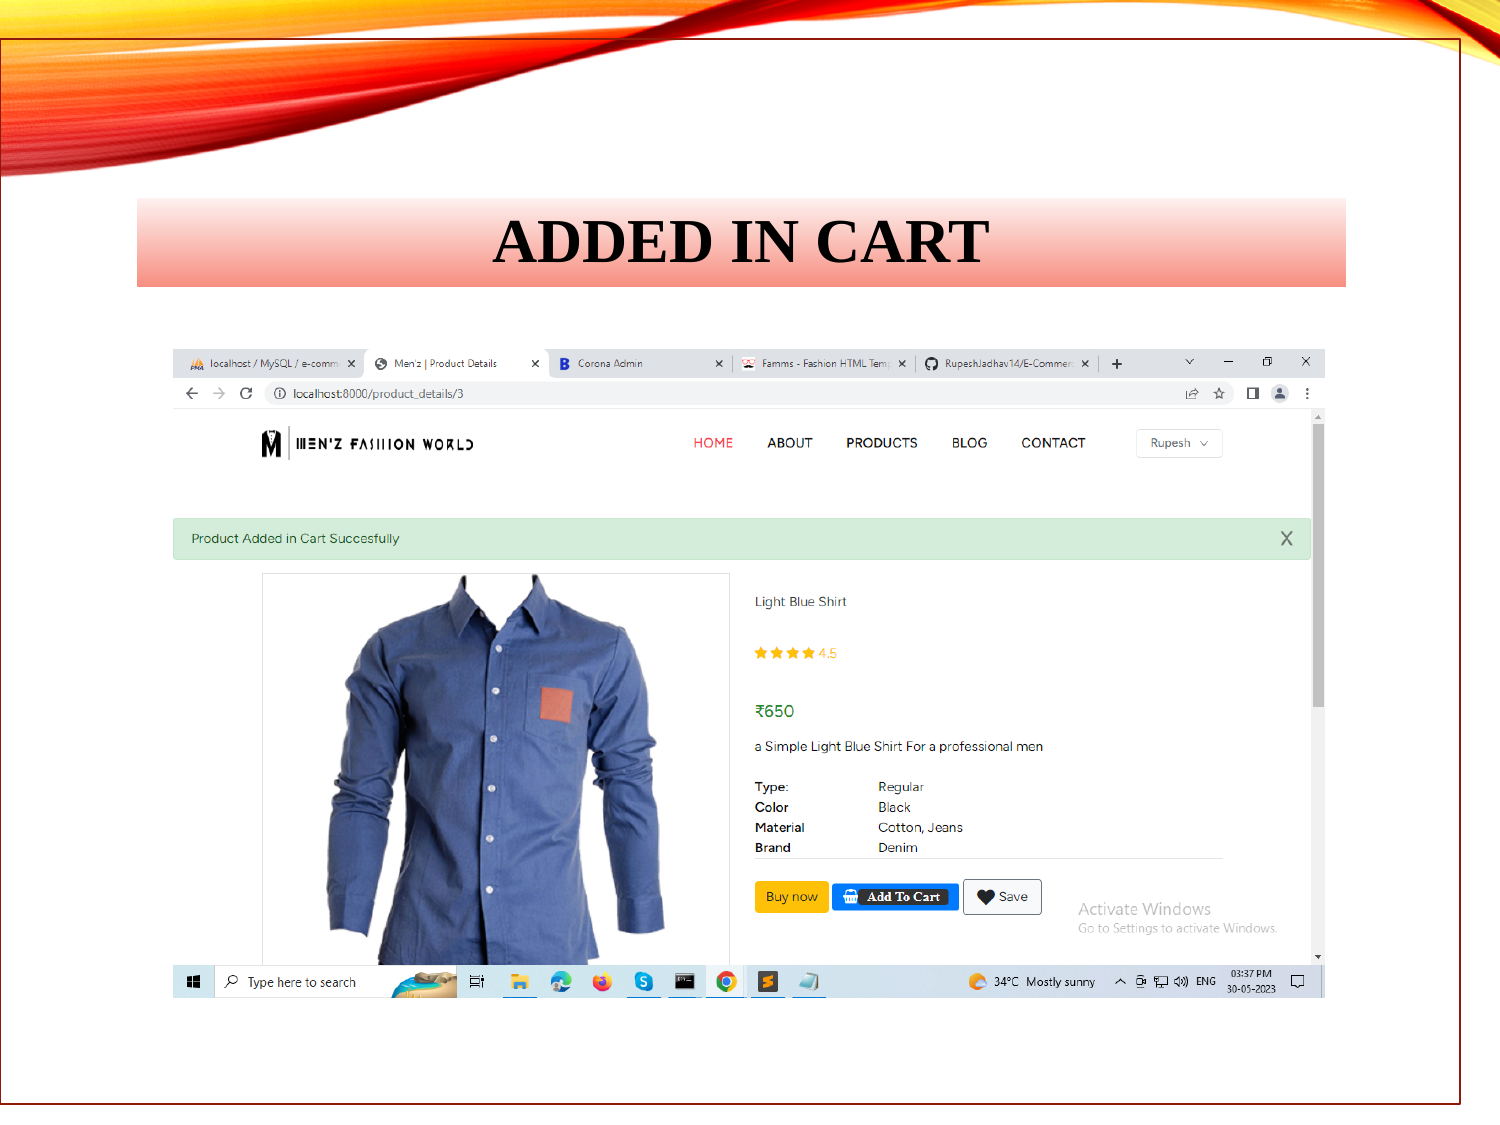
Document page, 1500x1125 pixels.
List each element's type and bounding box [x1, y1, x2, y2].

text_box [0, 38, 1461, 1105]
picture [173, 349, 1326, 998]
picture [0, 0, 1500, 178]
